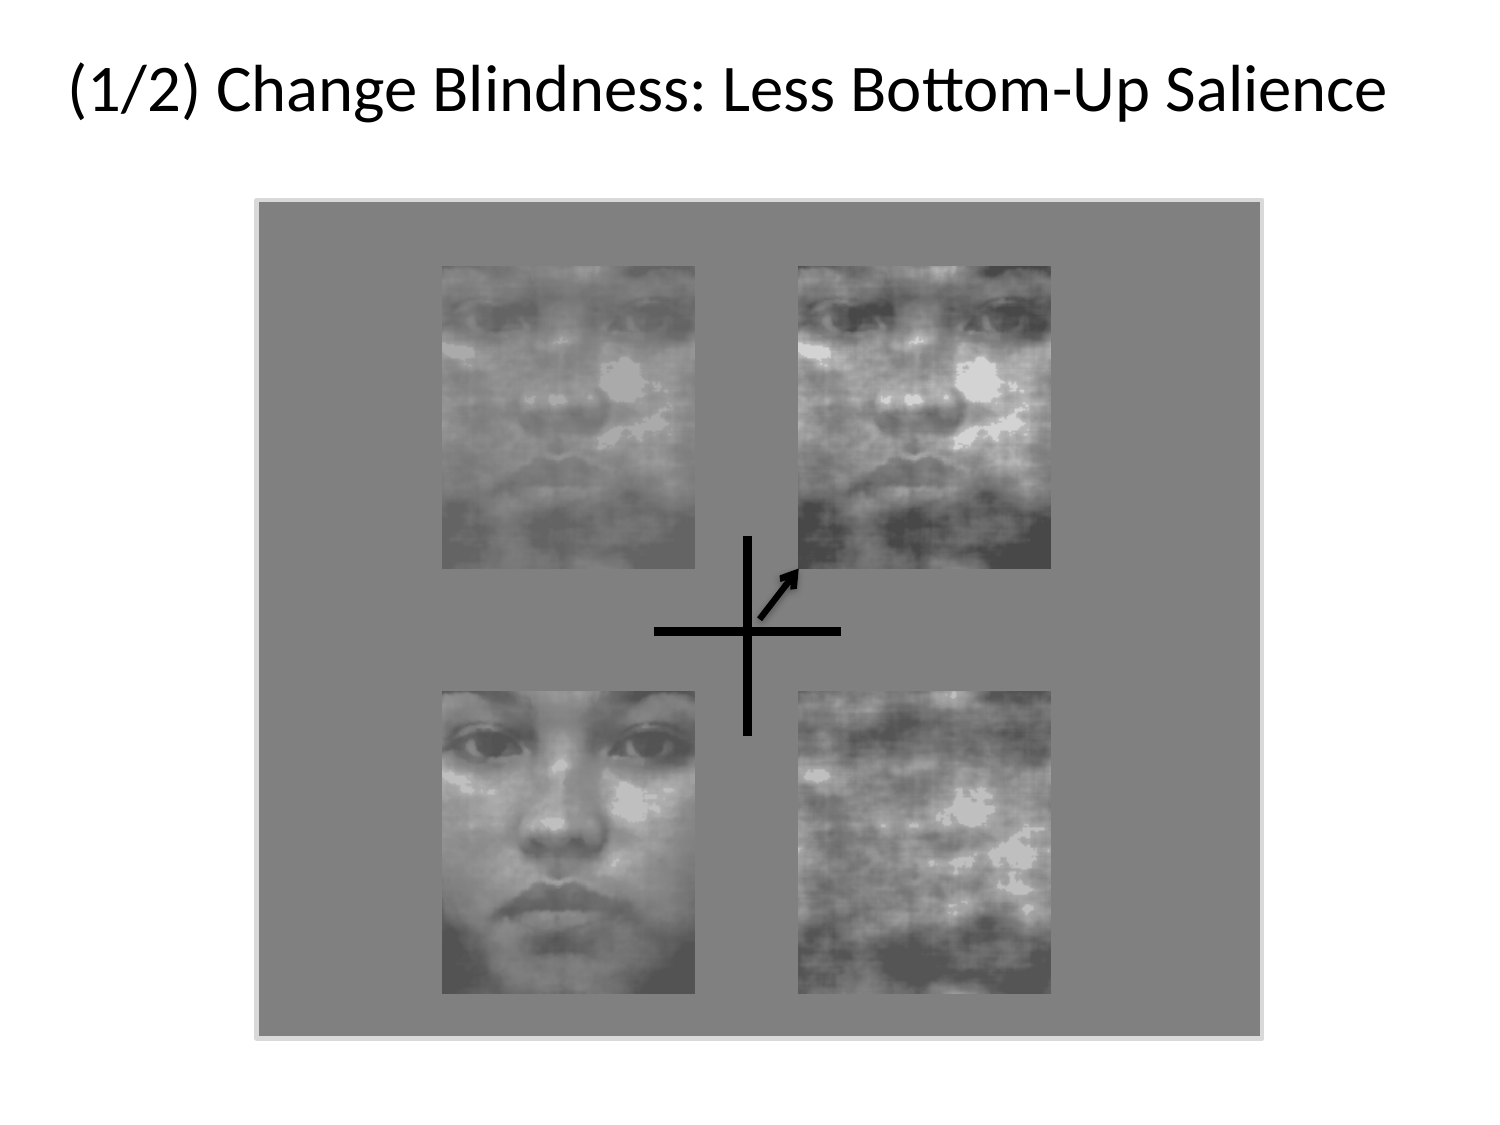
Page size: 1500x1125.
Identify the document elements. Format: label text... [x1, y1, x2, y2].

picture [442, 691, 695, 994]
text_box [653, 535, 842, 736]
picture [798, 266, 1051, 569]
text_box (1/2) Change Blindness: Less Bottom-Up Salience [53, 37, 1404, 133]
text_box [759, 568, 799, 620]
picture [442, 266, 695, 569]
picture [798, 691, 1051, 994]
text_box [254, 198, 1264, 1041]
